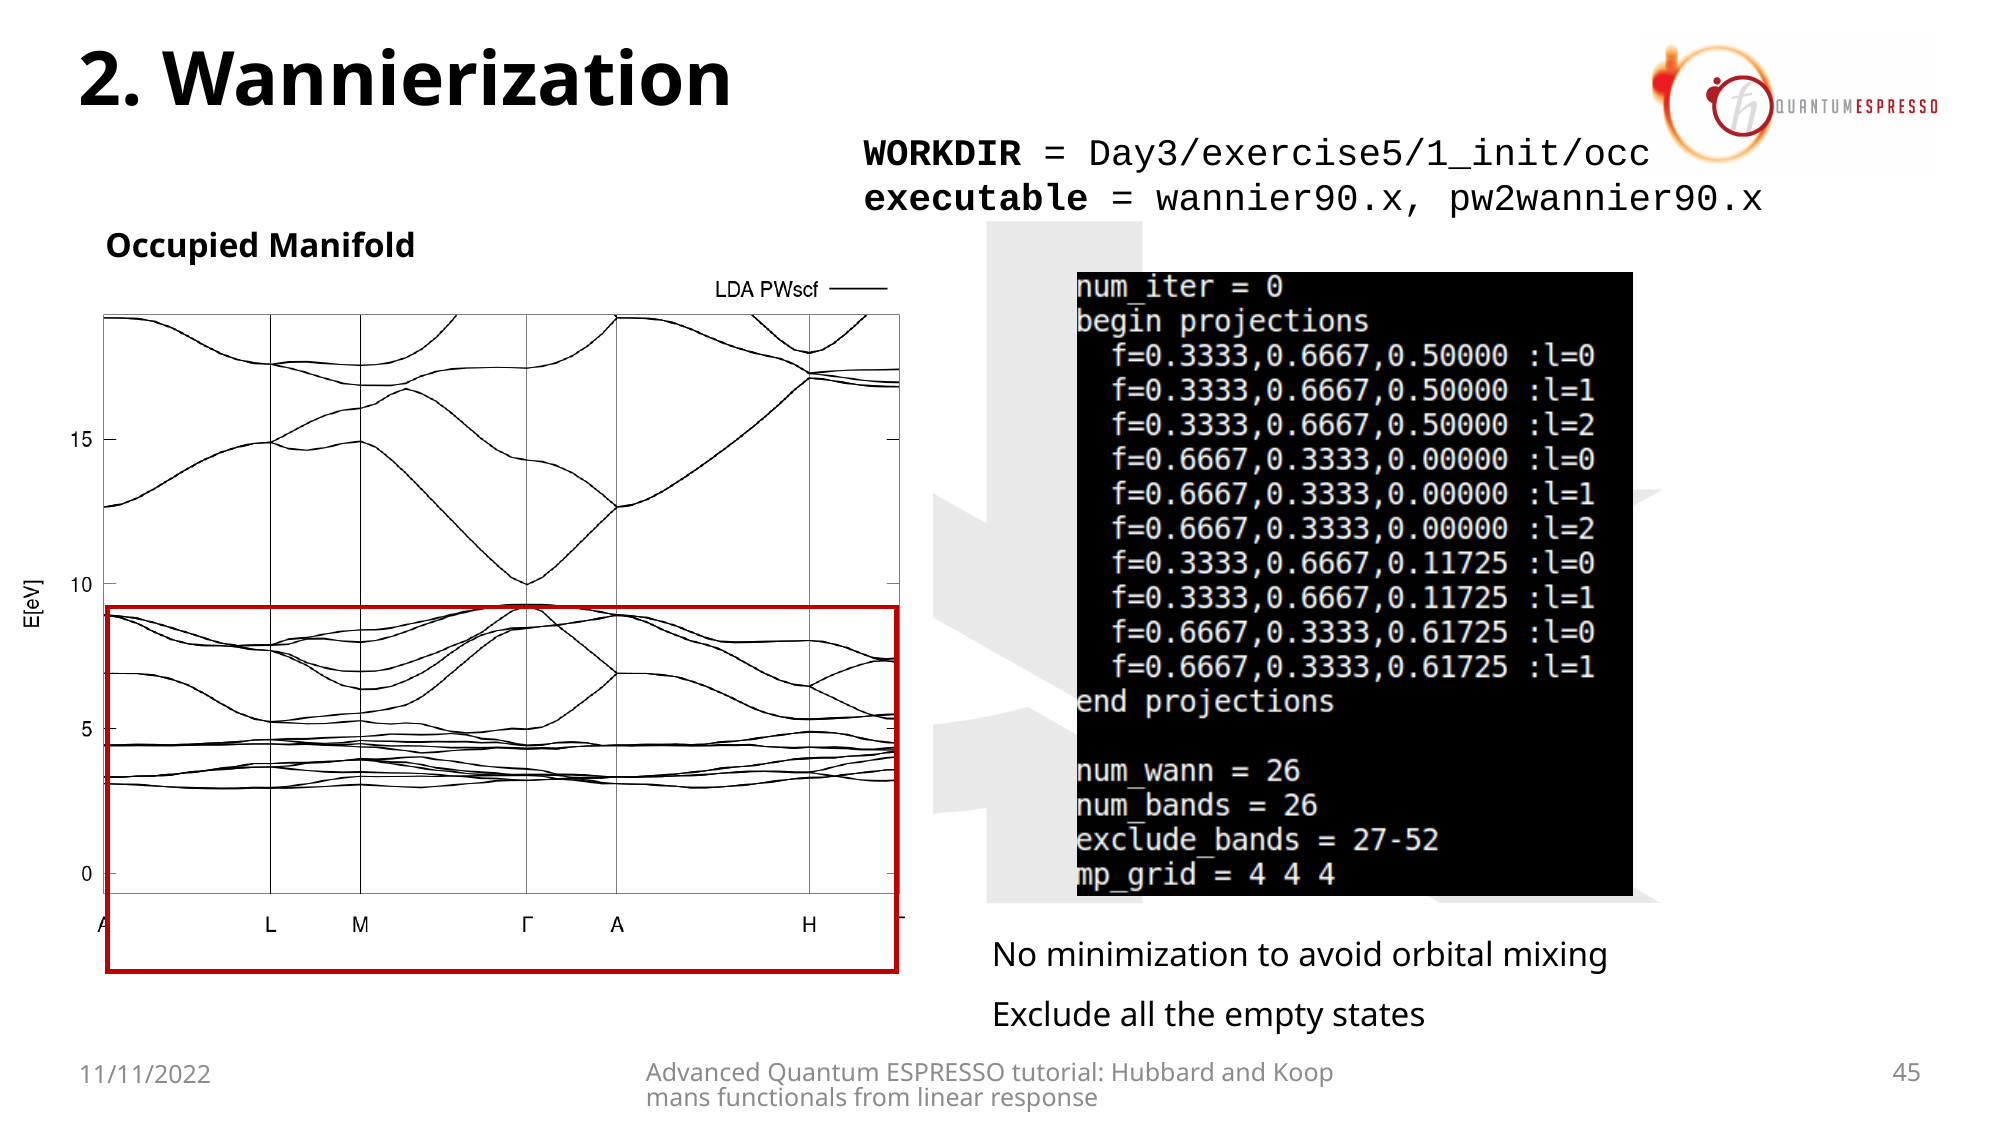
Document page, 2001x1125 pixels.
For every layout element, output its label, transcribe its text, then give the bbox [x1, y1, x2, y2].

picture [1641, 33, 1937, 175]
picture [10, 261, 933, 953]
slide_number 45 [1486, 1041, 1937, 1119]
text_box 2. Wannierization [63, 33, 1446, 175]
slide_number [63, 1028, 514, 1119]
text_box [107, 953, 897, 972]
text_box Occupied Manifold [90, 216, 967, 272]
text_box No minimization to avoid orbital mixing Exclude all the empty states [976, 905, 1965, 1041]
picture [1077, 272, 1633, 896]
footer Advanced Quantum ESPRESSO tutorial: Hubbard and Koopmans functionals from linear response [630, 1028, 1370, 1119]
text_box WORKDIR = Day3/exercise5/1_init/occ executable = wannier90.x, pw2wannier90.x [848, 120, 1779, 226]
